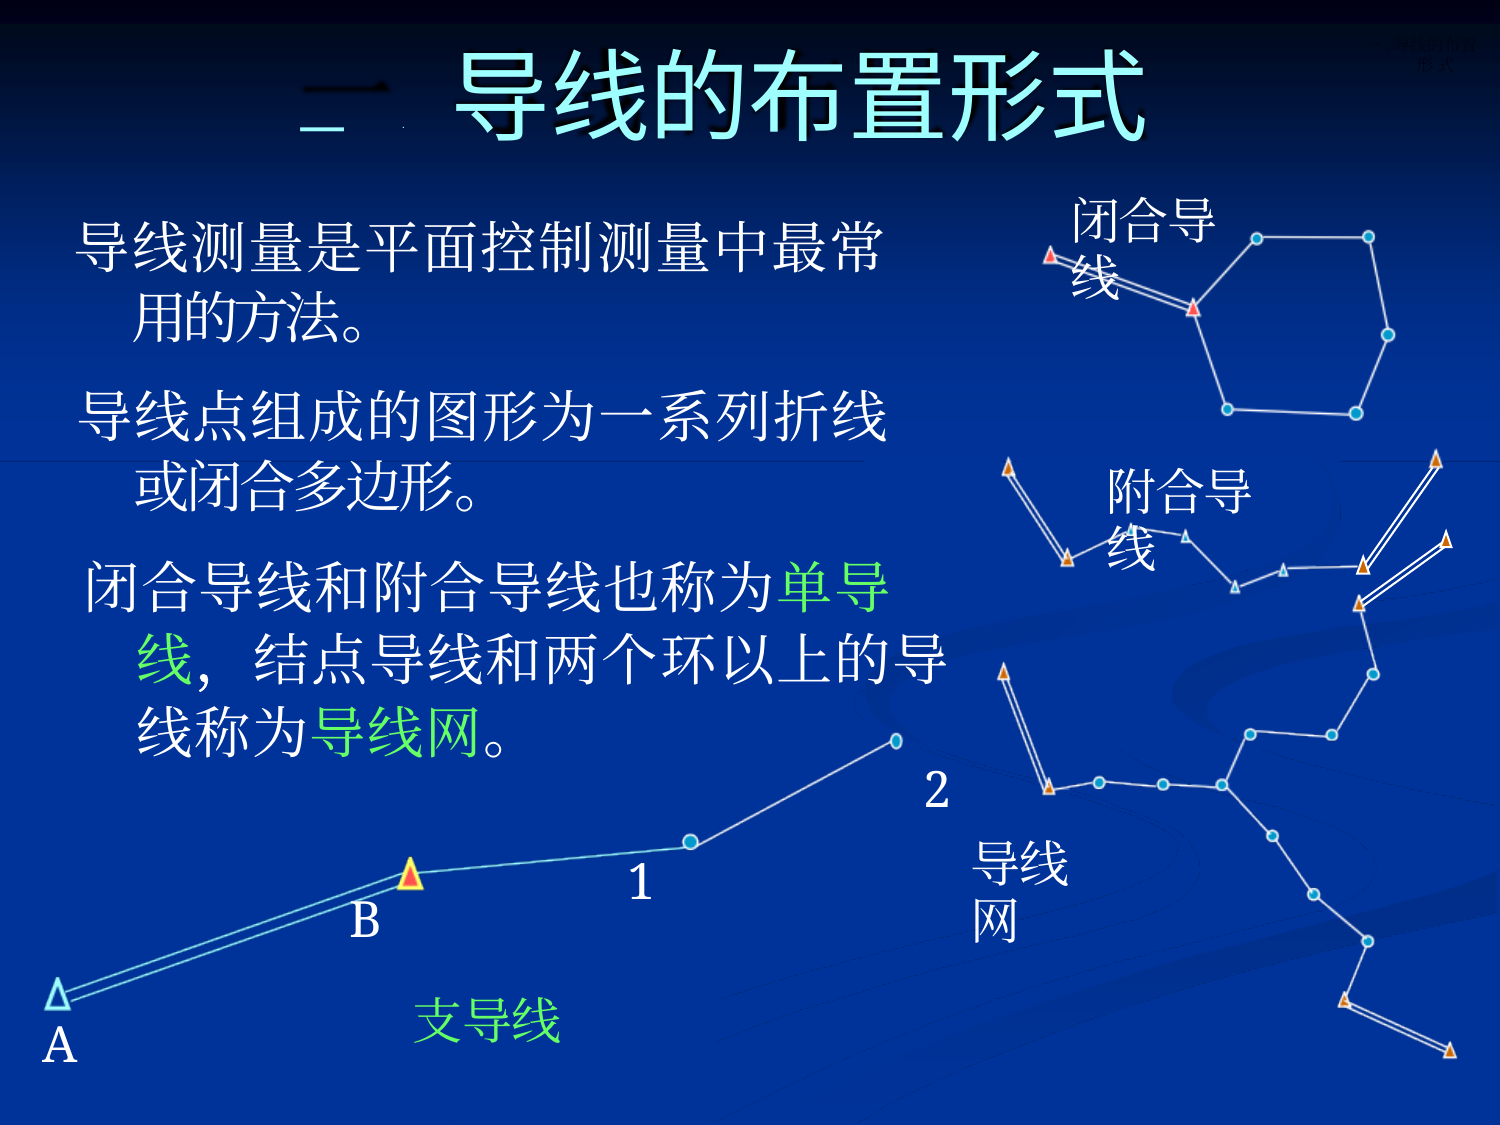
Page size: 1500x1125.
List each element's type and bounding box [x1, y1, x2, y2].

text_box [1359, 530, 1453, 608]
picture [0, 0, 1500, 1124]
